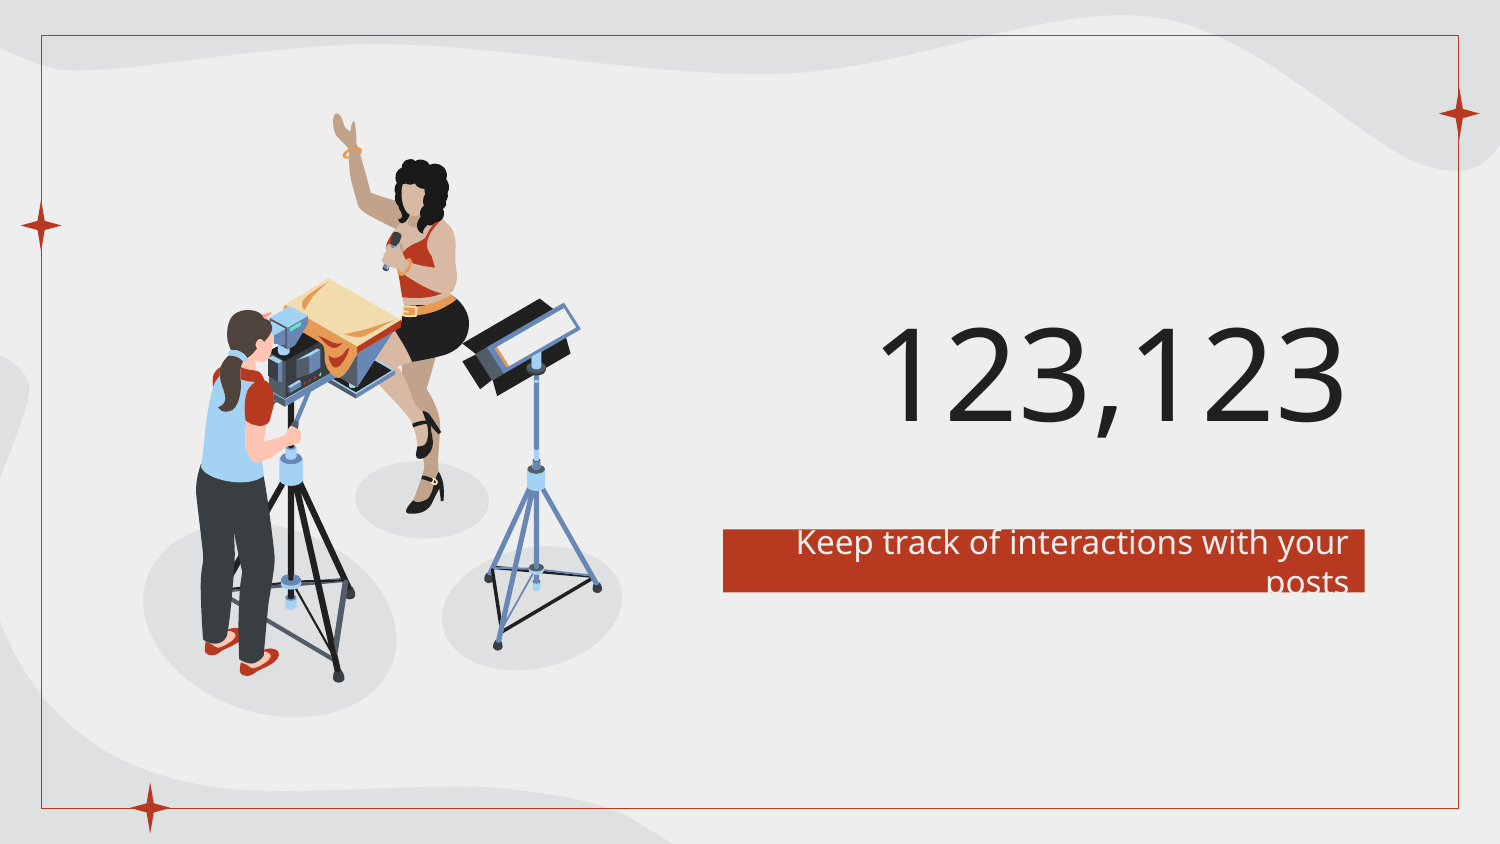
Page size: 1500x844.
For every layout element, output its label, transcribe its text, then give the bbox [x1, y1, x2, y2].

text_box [116, 113, 635, 750]
title 123,123 [723, 251, 1365, 462]
subtitle Keep track of interactions with your posts [723, 529, 1365, 593]
